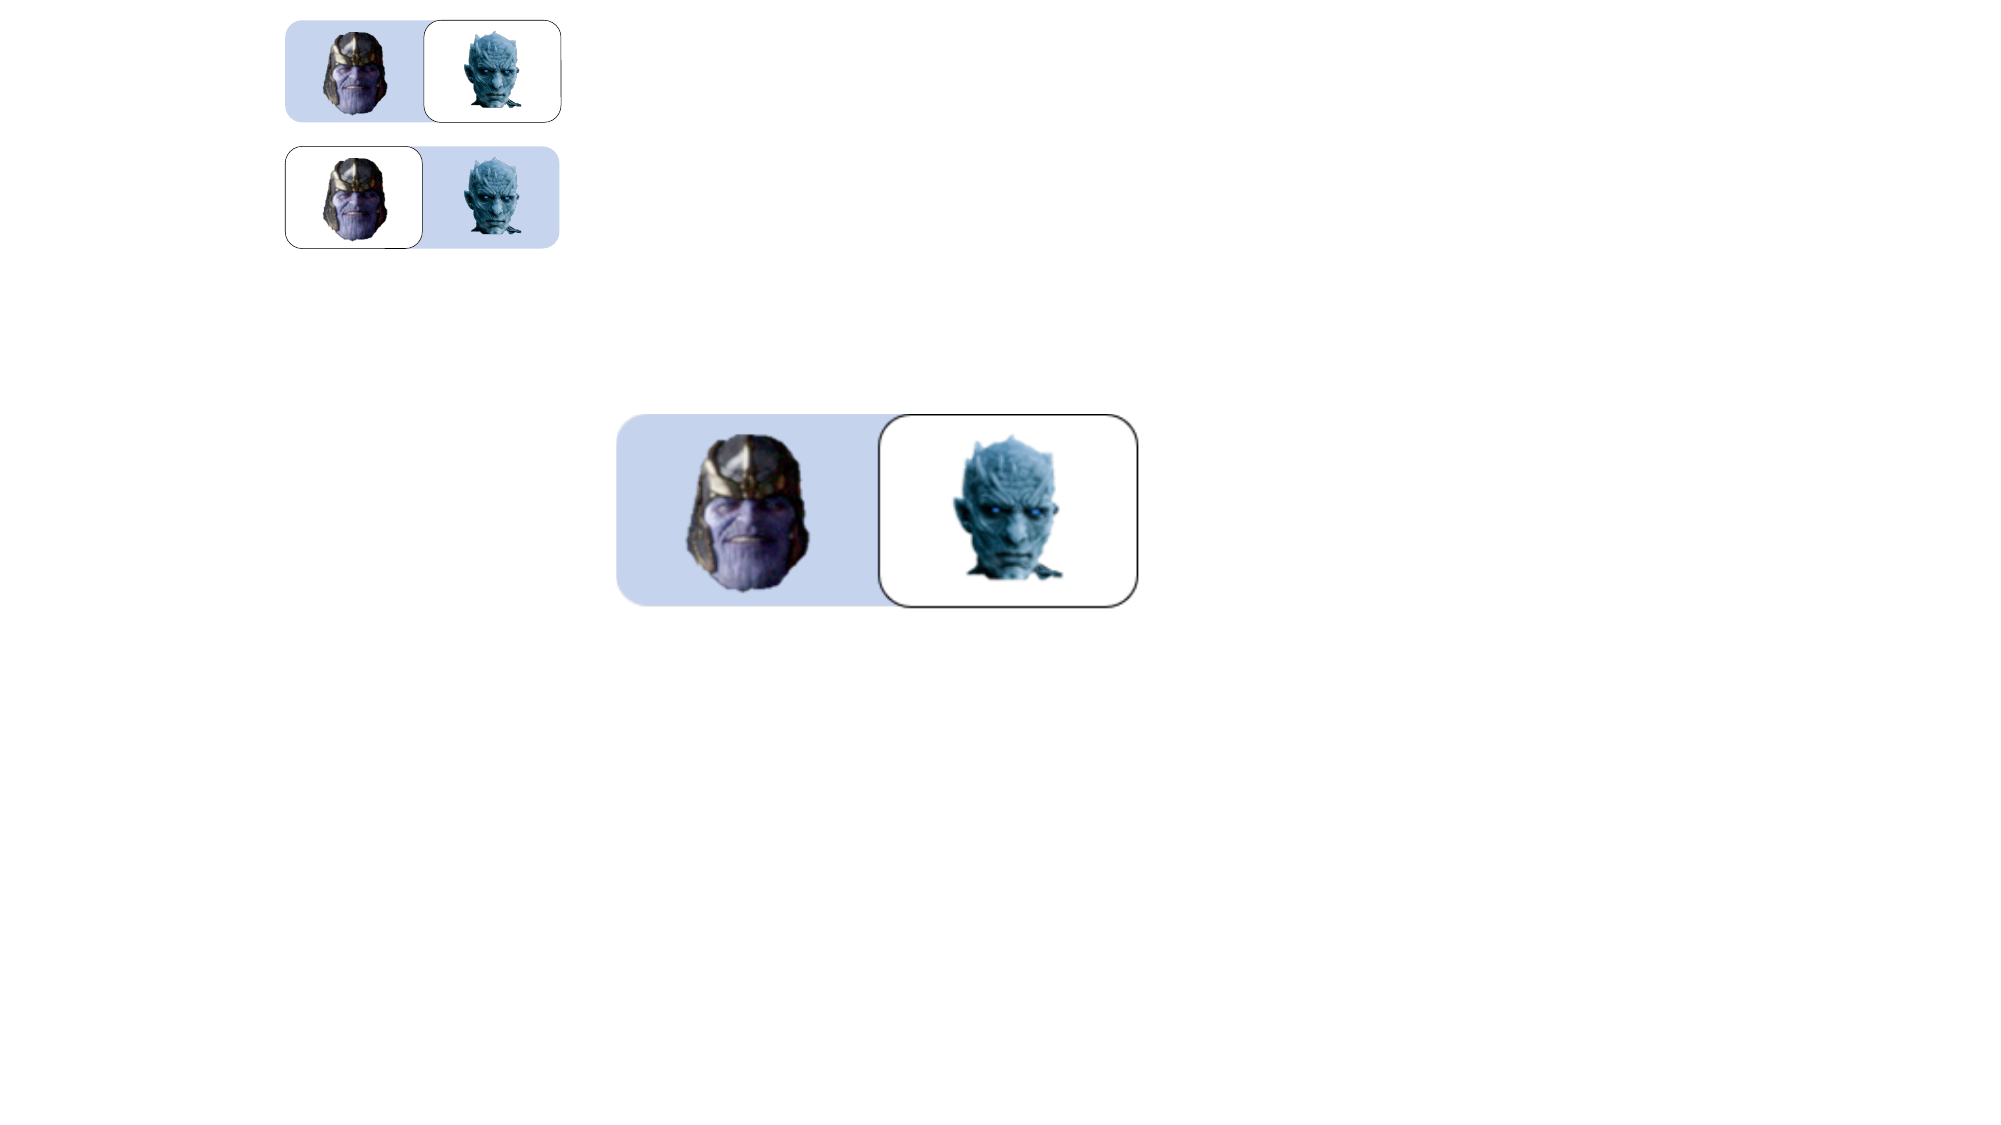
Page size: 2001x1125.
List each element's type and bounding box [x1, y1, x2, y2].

text_box [285, 146, 560, 254]
picture [616, 414, 1139, 609]
text_box [285, 20, 561, 128]
